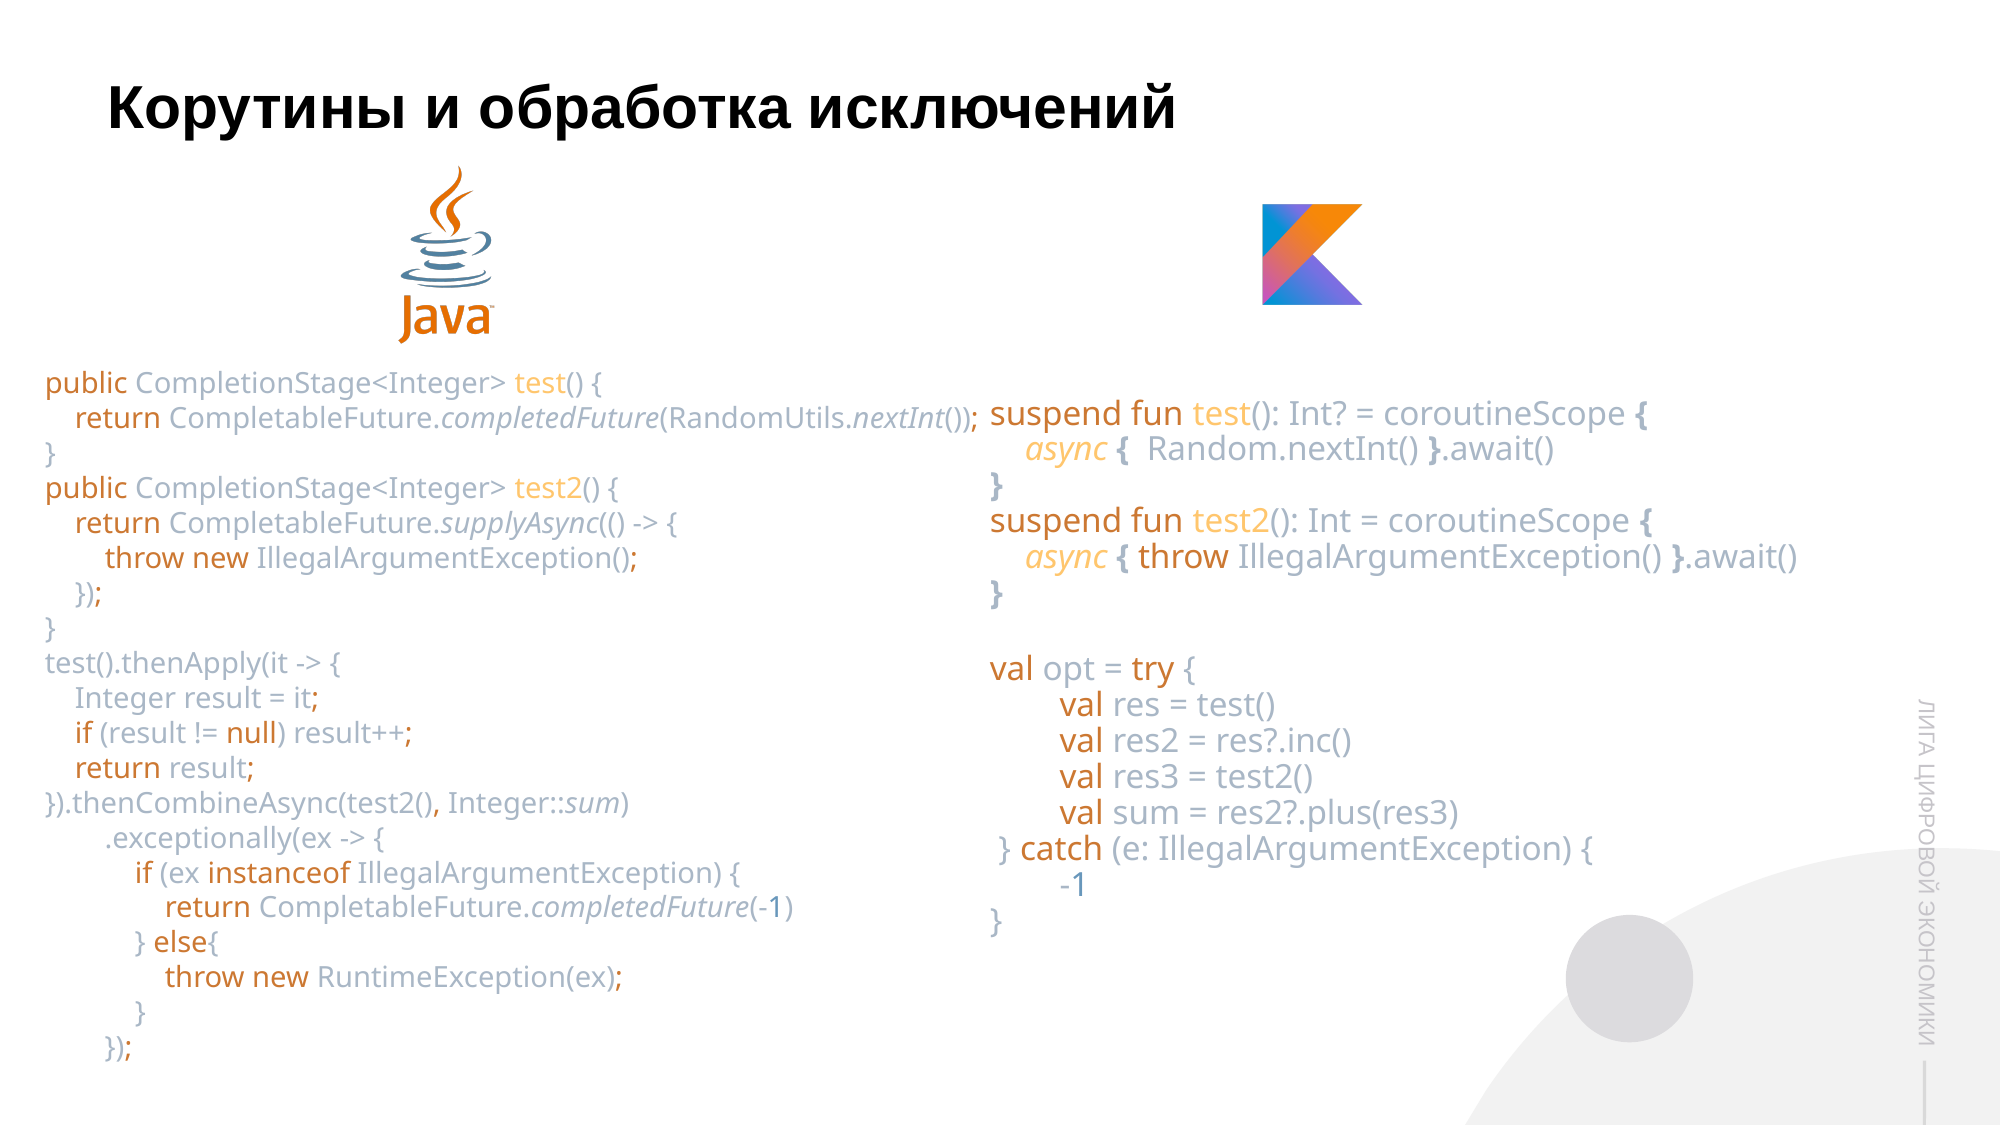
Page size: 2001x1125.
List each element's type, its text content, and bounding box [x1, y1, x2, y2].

picture [1199, 179, 1426, 331]
picture [396, 164, 496, 346]
text_box suspend fun test(): Int? = coroutineScope { async { Random.nextInt() }.await() } suspend fun test2(): Int = coroutineScope { async { throw IllegalArgumentException() }.await() } val opt = try { val res = test() val res2 = res?.inc() val res3 = test2() val sum = res2?.plus(res3) } catch (e: IllegalArgumentException) { -1 } [974, 303, 1935, 1125]
text_box public CompletionStage<Integer> test() { return CompletableFuture.completedFuture(RandomUtils.nextInt()); } public CompletionStage<Integer> test2() { return CompletableFuture.supplyAsync(() -> { throw new IllegalArgumentException(); }); } test().thenApply(it -> { Integer result = it; if (result != null) result++; return result; }).thenCombineAsync(test2(), Integer::sum) .exceptionally(ex -> { if (ex instanceof IllegalArgumentException) { return CompletableFuture.completedFuture(-1) } else{ throw new RuntimeException(ex); } }); [30, 312, 974, 1125]
text_box Корутины и обработка исключений [93, 40, 1919, 168]
